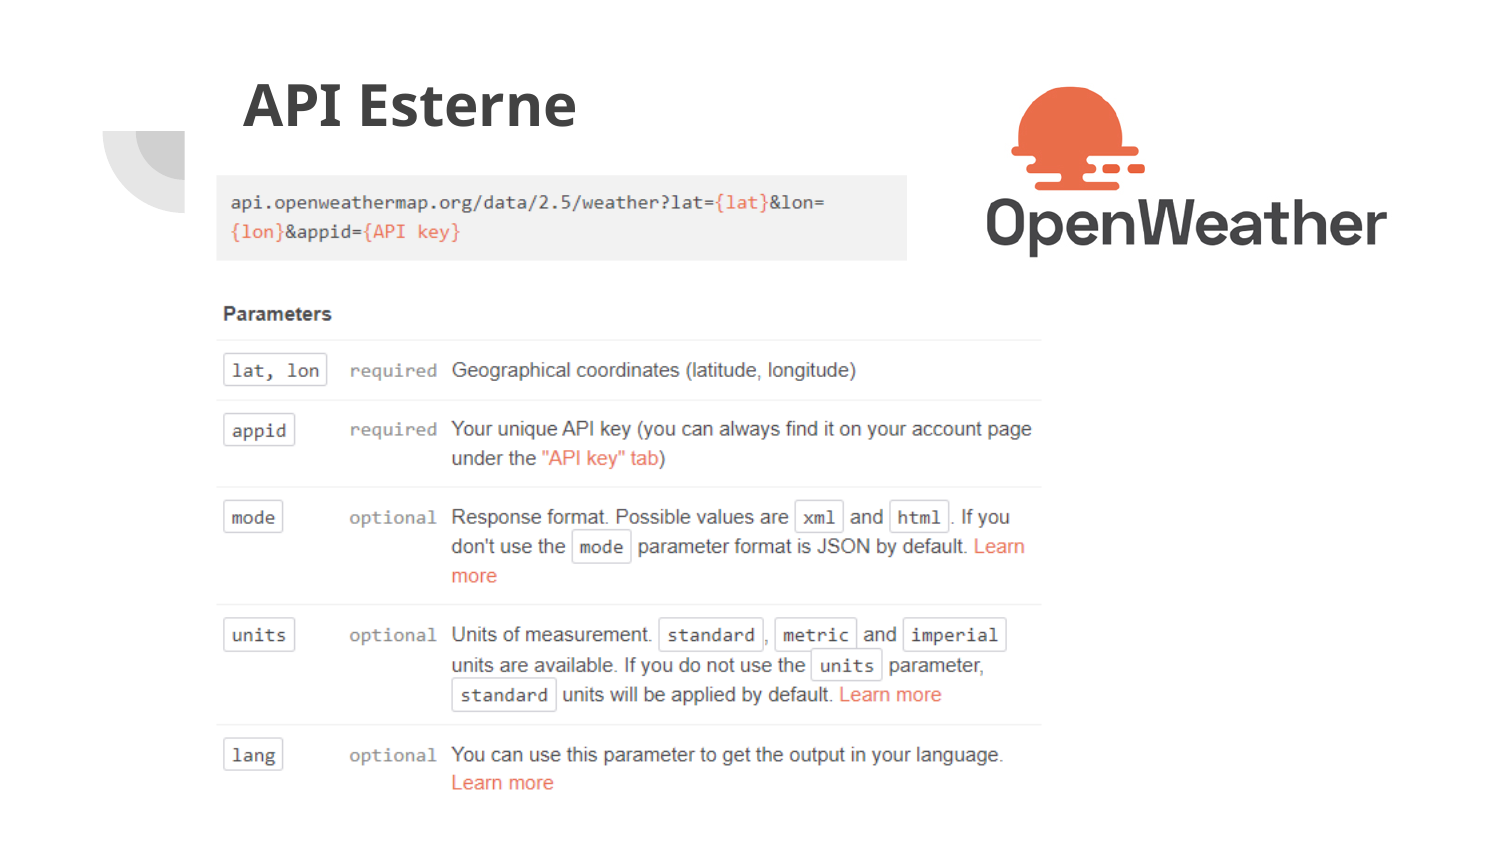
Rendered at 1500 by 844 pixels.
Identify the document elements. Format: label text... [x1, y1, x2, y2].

title API Esterne [228, 49, 614, 169]
picture [210, 15, 1467, 819]
